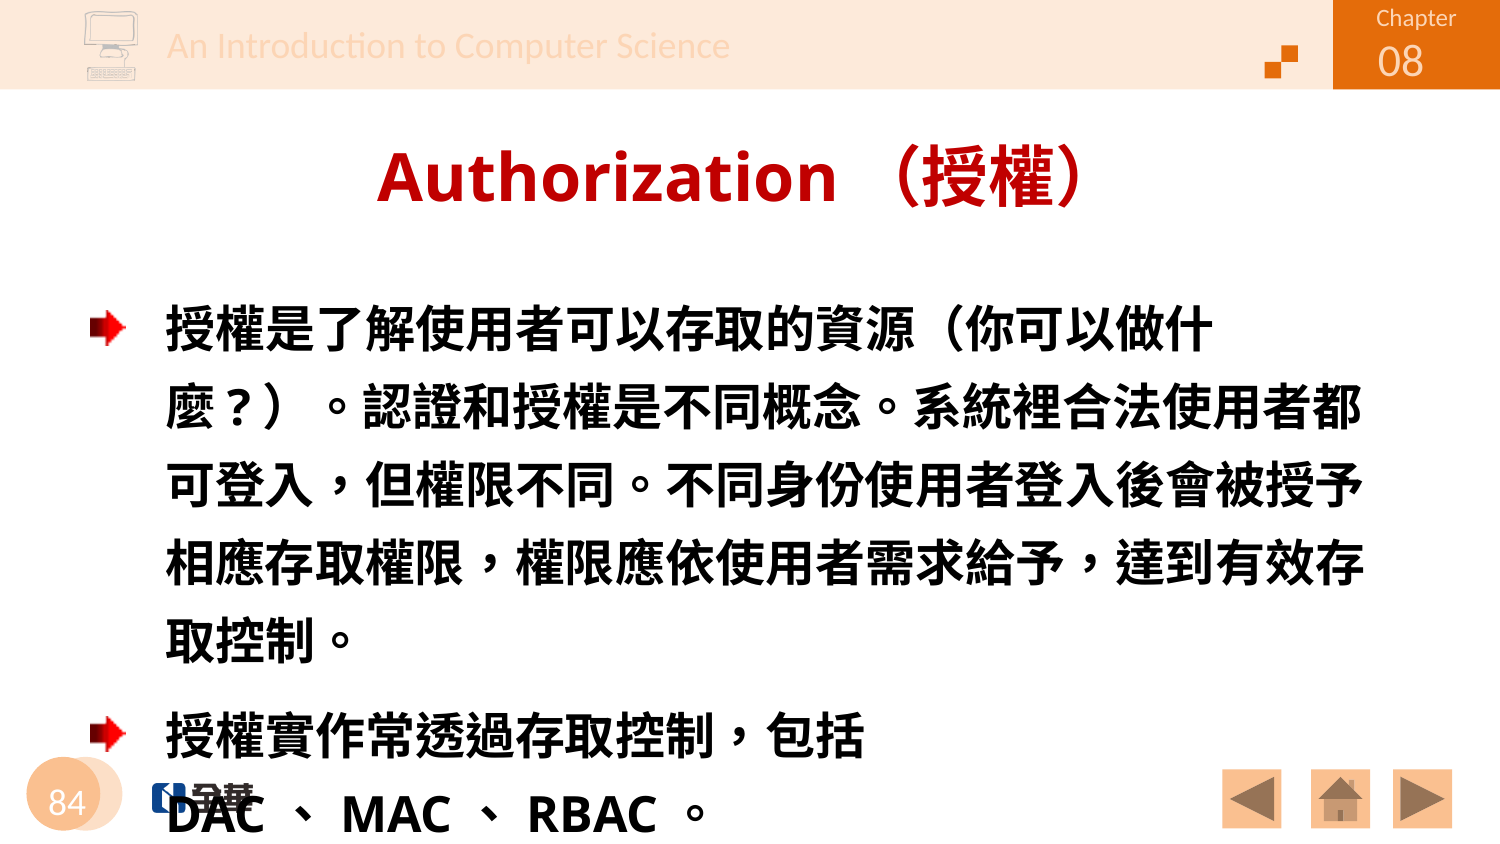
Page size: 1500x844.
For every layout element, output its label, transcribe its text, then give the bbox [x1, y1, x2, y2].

picture [152, 783, 253, 813]
picture [90, 716, 126, 752]
picture [84, 11, 138, 81]
list 授權是了解使用者可以存取的資源（你可以做什麼?）。認證和授權是不同概念。系統裡合法使用者都可登入，但權限不同。不同身份使用者登入後會被授予相應存取權限，權限應依使用者需求給予，達到有效存取控制。 授權實作常透過存取控制，包括DAC、MAC、RBAC。 [75, 272, 1425, 754]
title Authorization（授權） [75, 104, 1425, 245]
picture [90, 310, 126, 346]
